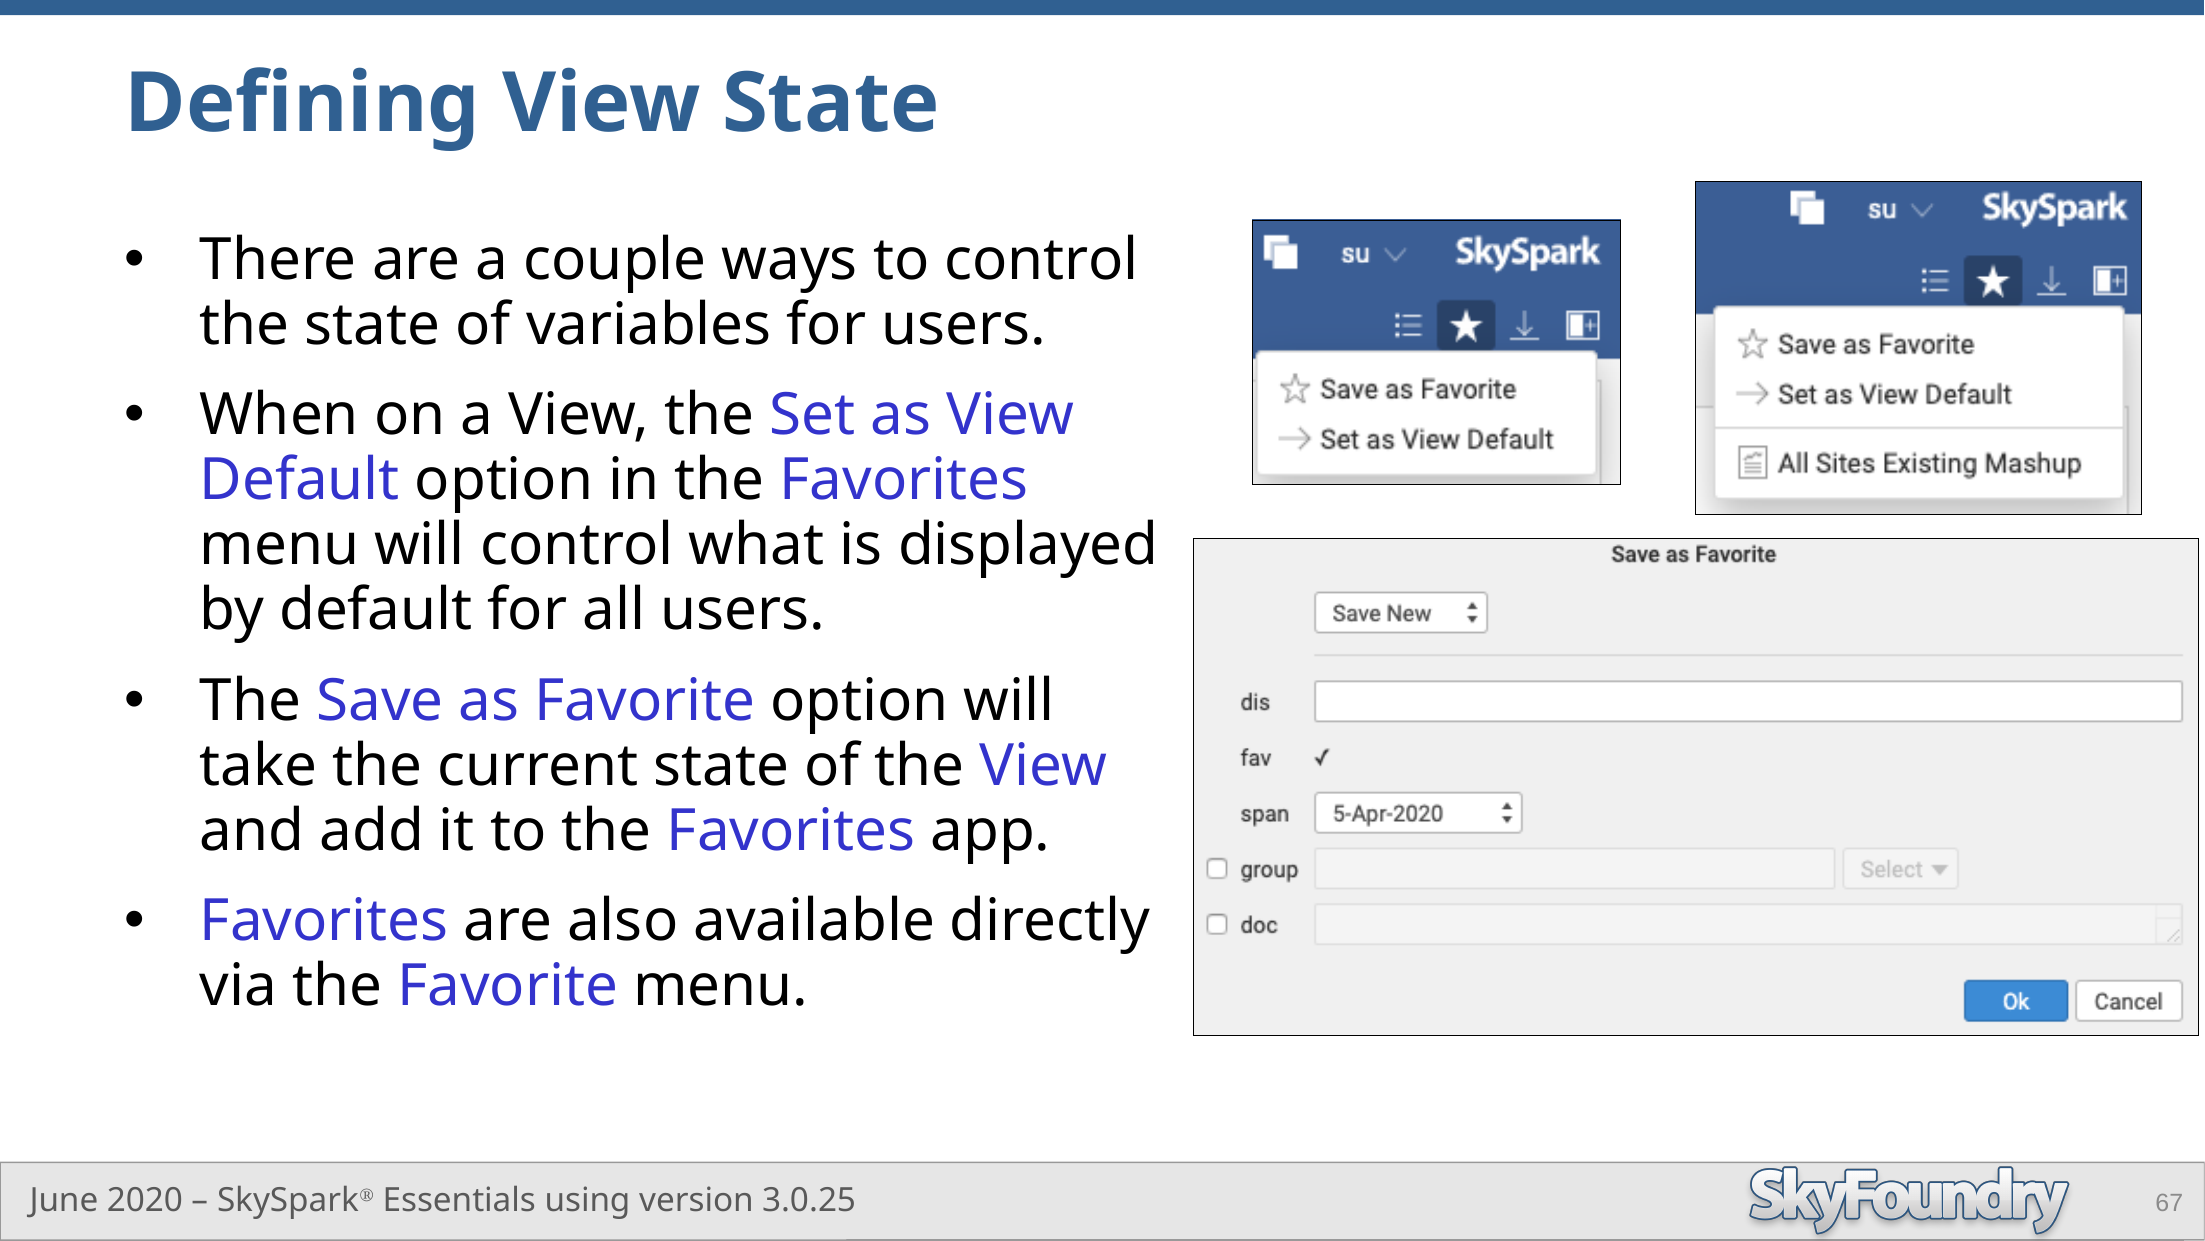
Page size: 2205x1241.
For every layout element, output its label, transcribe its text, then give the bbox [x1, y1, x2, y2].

picture [1695, 181, 2142, 516]
picture [1192, 538, 2199, 1036]
picture [1739, 1145, 2076, 1170]
picture [1739, 1236, 2076, 1241]
text_box [312, 1124, 613, 1200]
list There are a couple ways to control the state of variables for users. When on a View, the Set as View Default option in the Favorites menu will control what is displayed by default for all users. The Save as Favorite option will take the current state of the View and add it to the Favorites app. Favorites are also available directly via the Favorite menu. [110, 220, 1178, 1109]
slide_number 67 [1702, 1170, 2199, 1236]
title Defining View State [110, 49, 2094, 158]
picture [1251, 219, 1622, 485]
